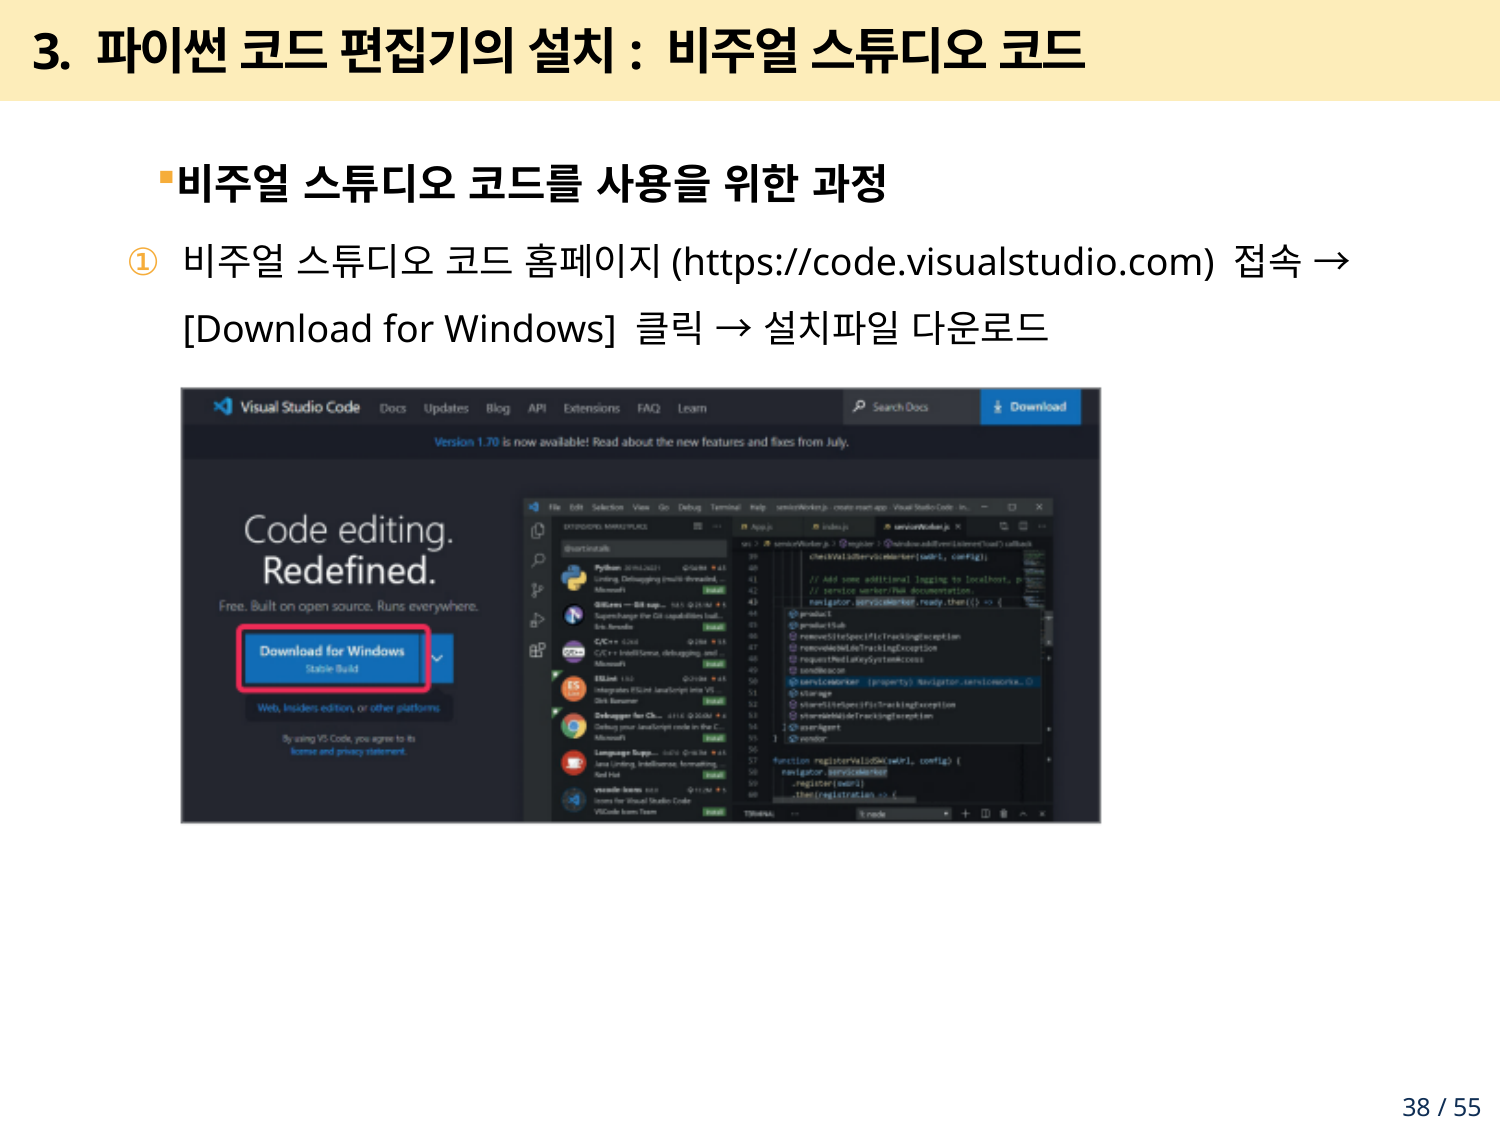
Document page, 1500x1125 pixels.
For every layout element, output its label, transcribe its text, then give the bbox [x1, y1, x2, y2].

list 비주얼 스튜디오 코드를 사용을 위한 과정 비주얼 스튜디오 코드 홈페이지(https://code.visualstudio.com) 접속 → [Download for Windows] 클릭 → 설치파일 다운로드 [53, 125, 1425, 1005]
title 3. 파이썬 코드 편집기의 설치: 비주얼 스튜디오 코드 [17, 10, 1295, 89]
picture [159, 373, 1120, 835]
